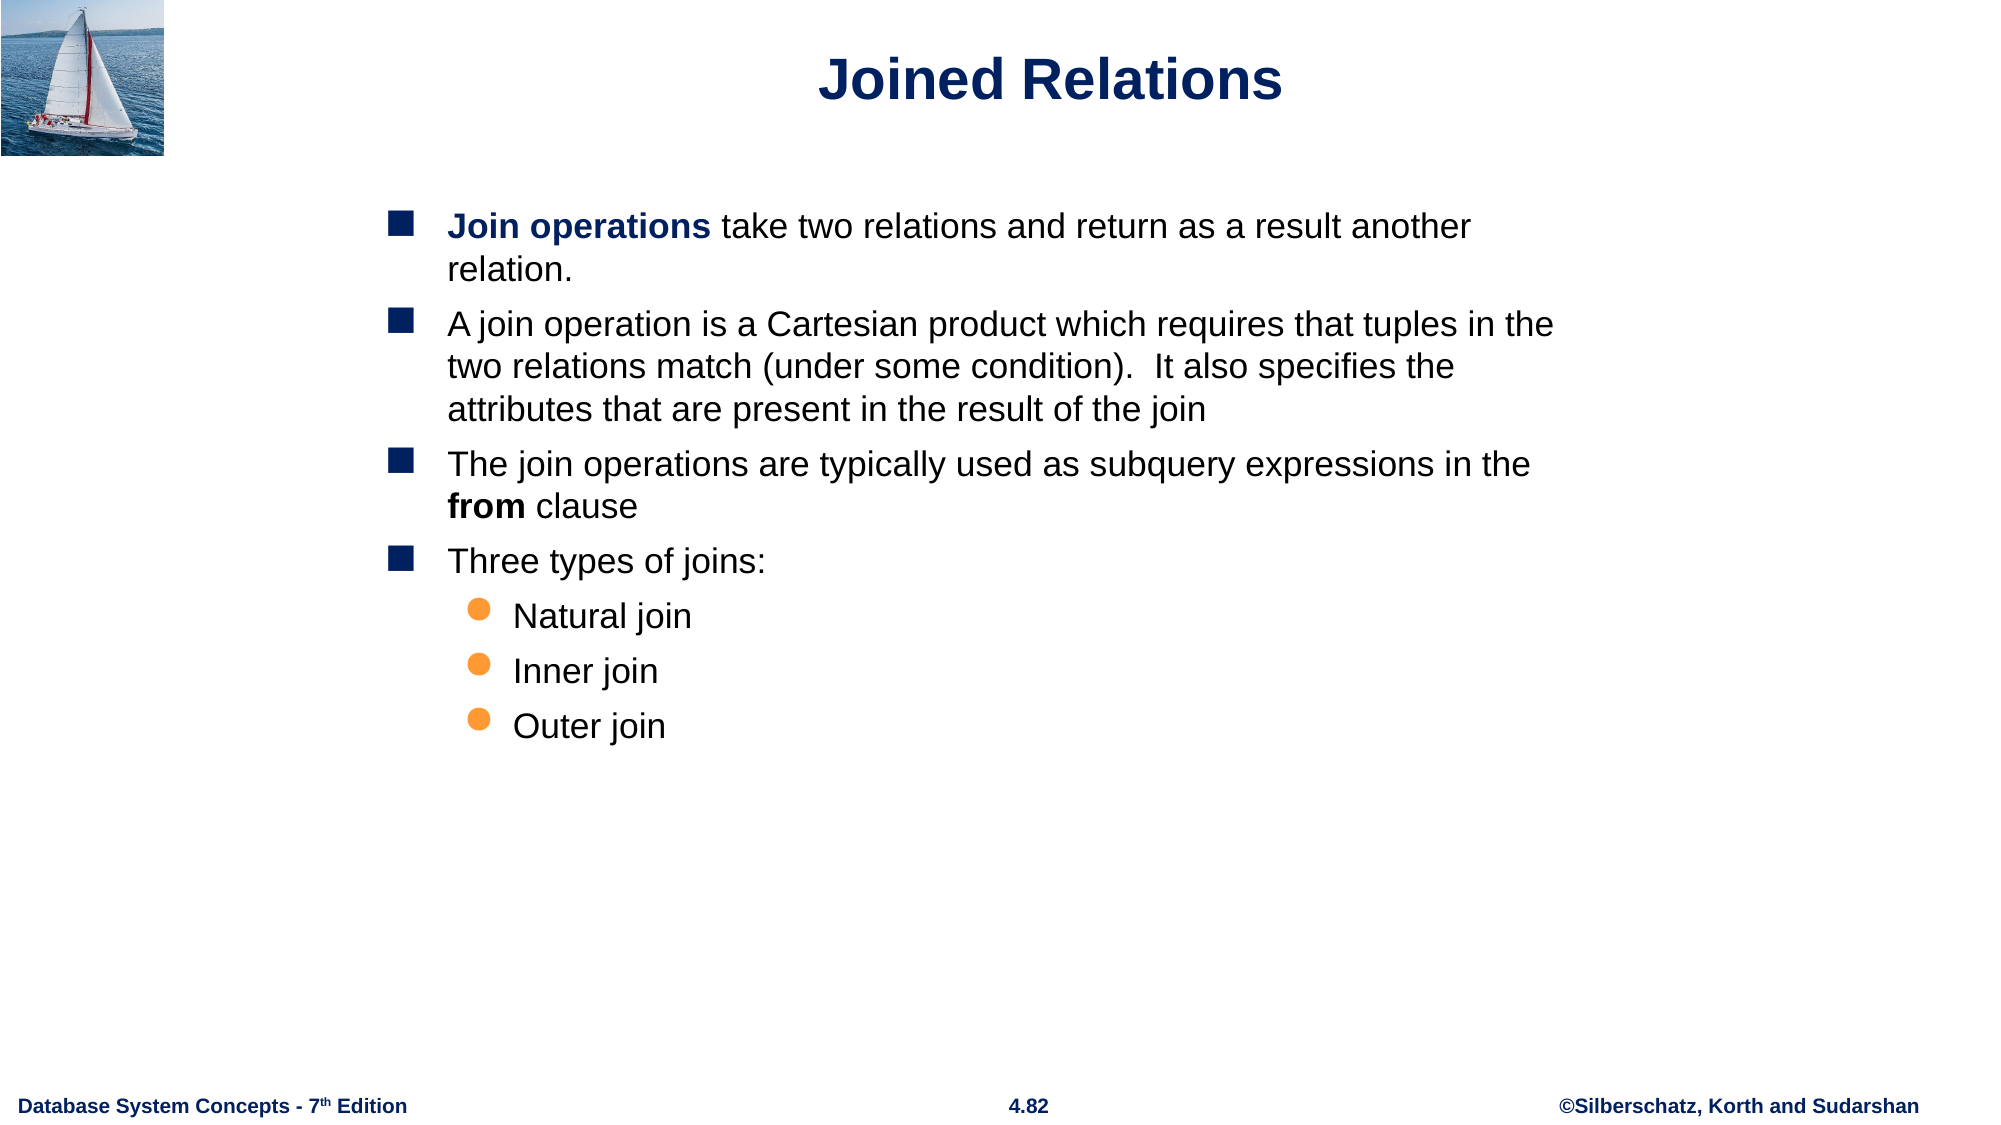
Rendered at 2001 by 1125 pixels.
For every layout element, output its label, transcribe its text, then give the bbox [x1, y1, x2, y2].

list Join operations take two relations and return as a result another relation. A join operation is a Cartesian product which requires that tuples in the two relations match (under some condition). It also specifies the attributes that are present in the result of the join The join operations are typically used as subquery expressions in the from clause Three types of joins: Natural join Inner join Outer join [376, 196, 1621, 943]
title Joined Relations [167, 18, 1935, 120]
picture [1, 0, 164, 156]
